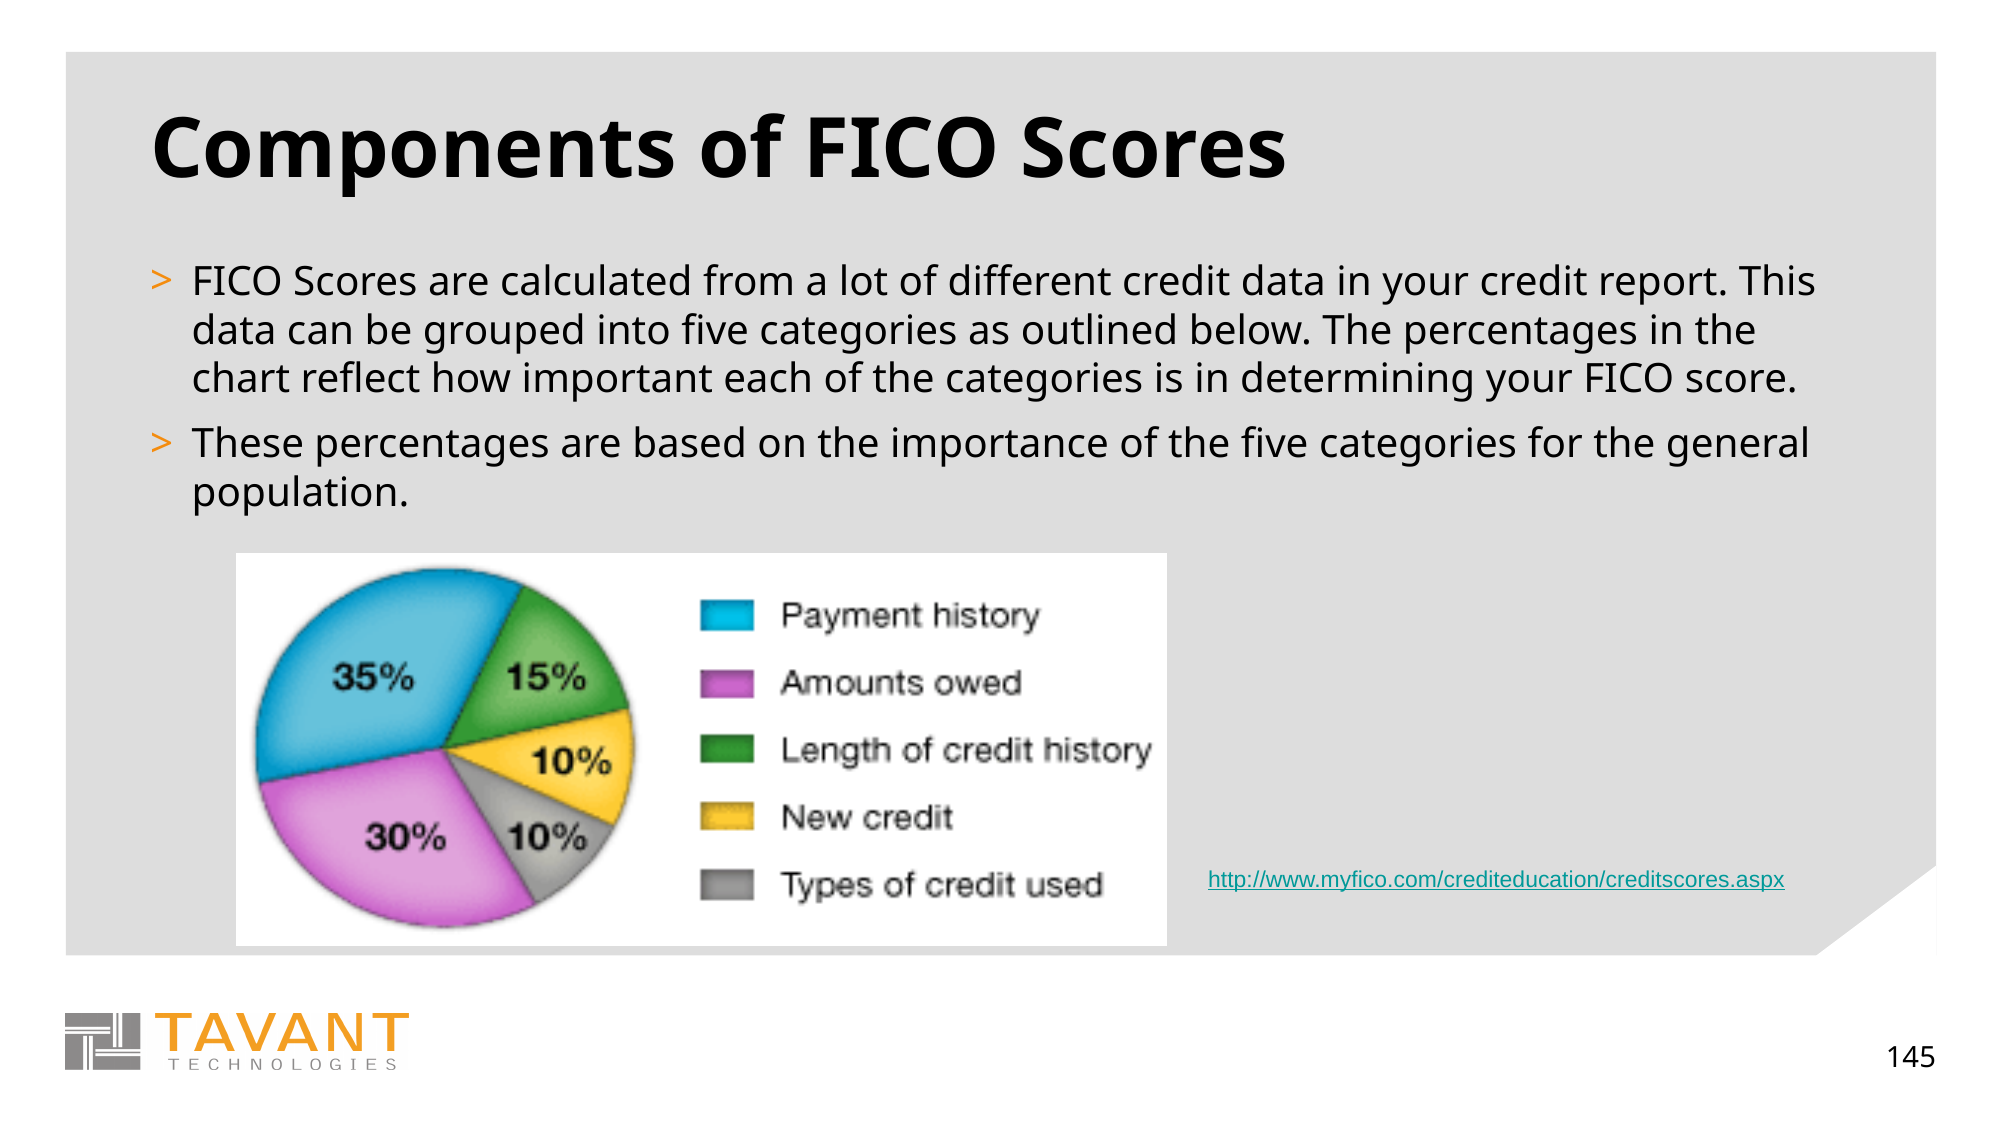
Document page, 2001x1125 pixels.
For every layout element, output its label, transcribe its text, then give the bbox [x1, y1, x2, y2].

slide_number 145 [1519, 1028, 1937, 1090]
title Components of FICO Scores [150, 50, 1850, 239]
text_box http://www.myfico.com/crediteducation/creditscores.aspx [1172, 857, 1800, 945]
picture [236, 553, 1167, 947]
picture [65, 1013, 409, 1070]
list FICO Scores are calculated from a lot of different credit data in your credit report. This data can be grouped into five categories as outlined below. The percentages in the chart reflect how important each of the categories is in determining your FICO score. These percentages are based on the importance of the five categories for the general population. [150, 247, 1850, 554]
